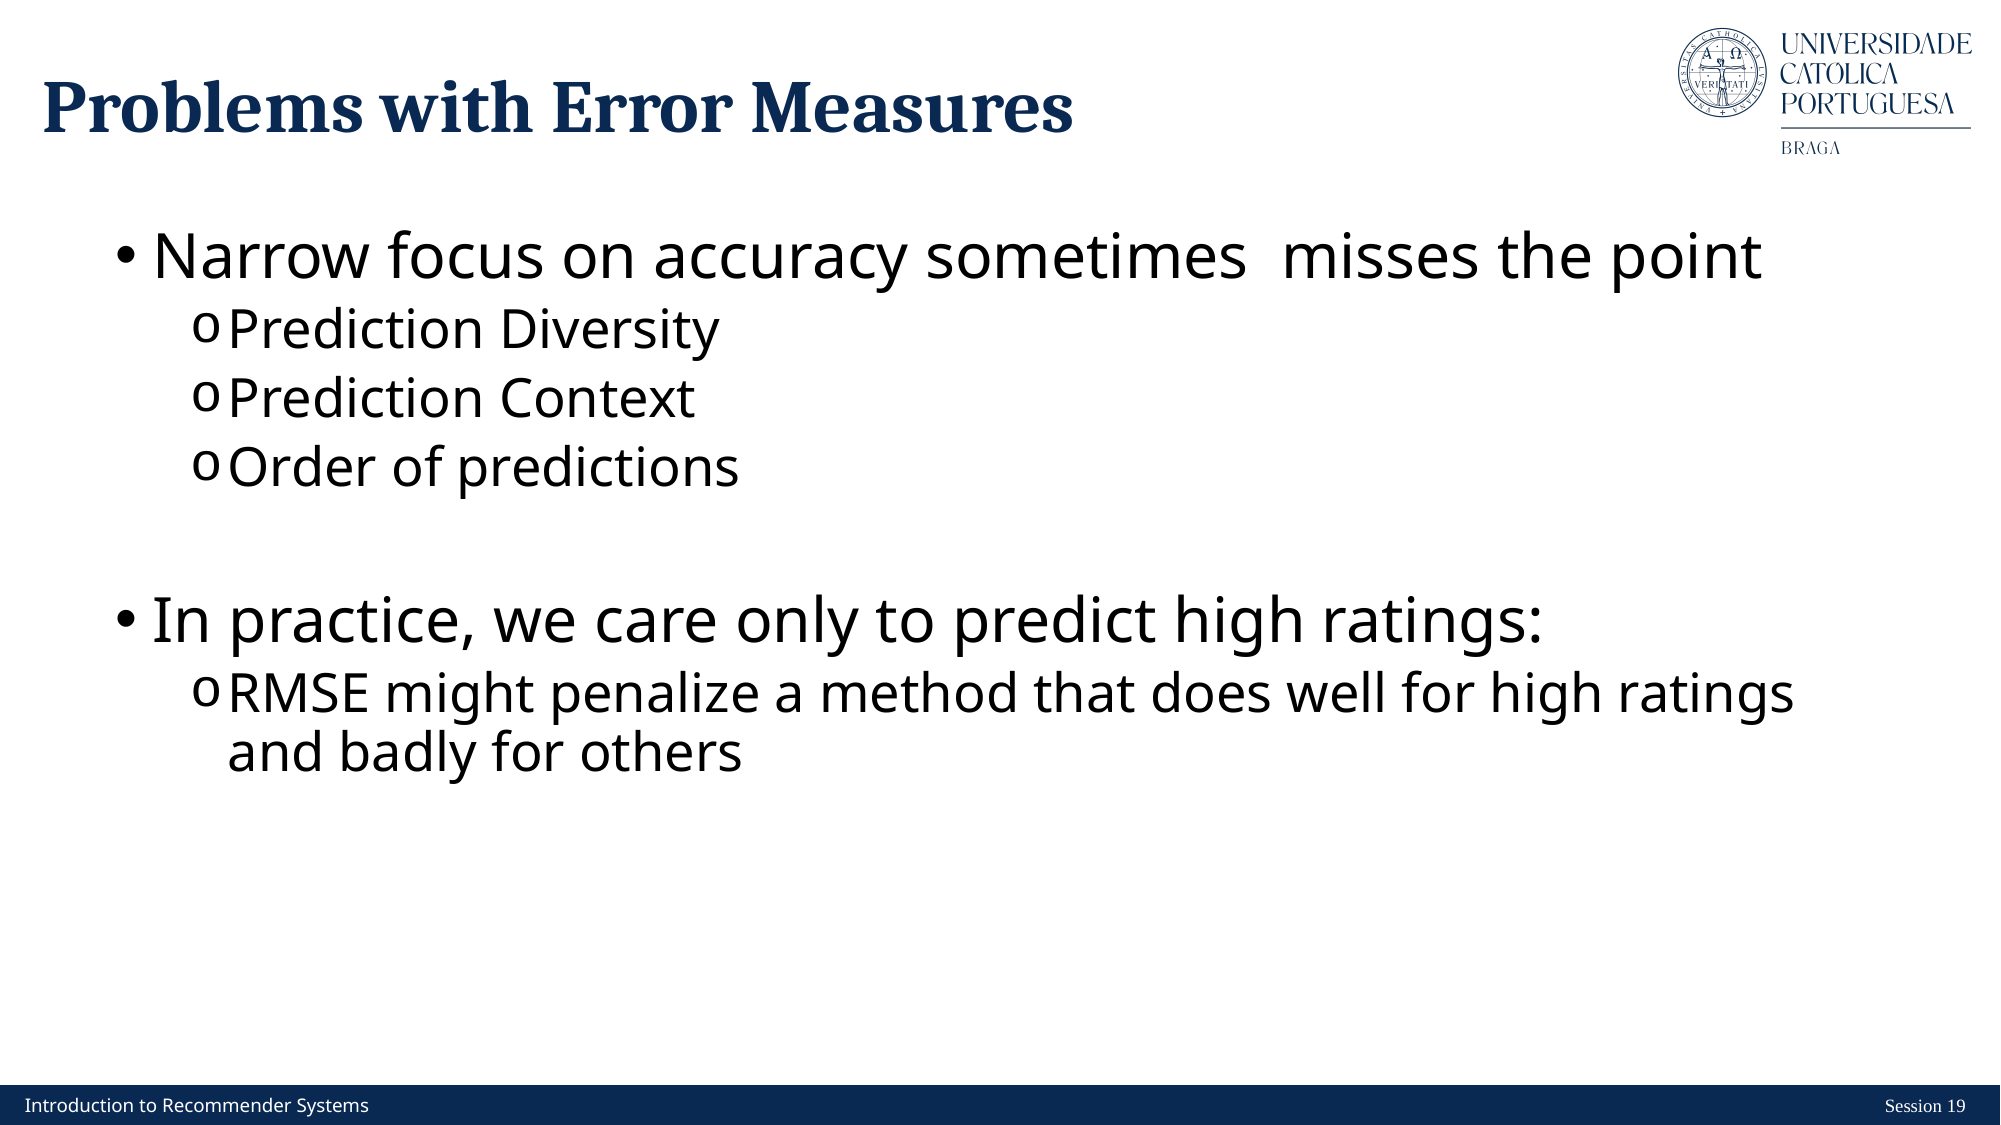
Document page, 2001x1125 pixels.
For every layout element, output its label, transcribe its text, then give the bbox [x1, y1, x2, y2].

text_box [0, 1085, 2000, 1125]
title Problems with Error Measures [27, 0, 1753, 218]
picture [1672, 18, 1982, 163]
text_box Introduction to Recommender Systems [9, 1086, 865, 1125]
text_box Narrow focus on accuracy sometimes misses the point Prediction Diversity Prediction Context Order of predictions In practice, we care only to predict high ratings: RMSE might penalize a method that does well for high ratings and badly for others [100, 216, 1897, 1046]
text_box Session 19 [865, 1086, 1981, 1125]
